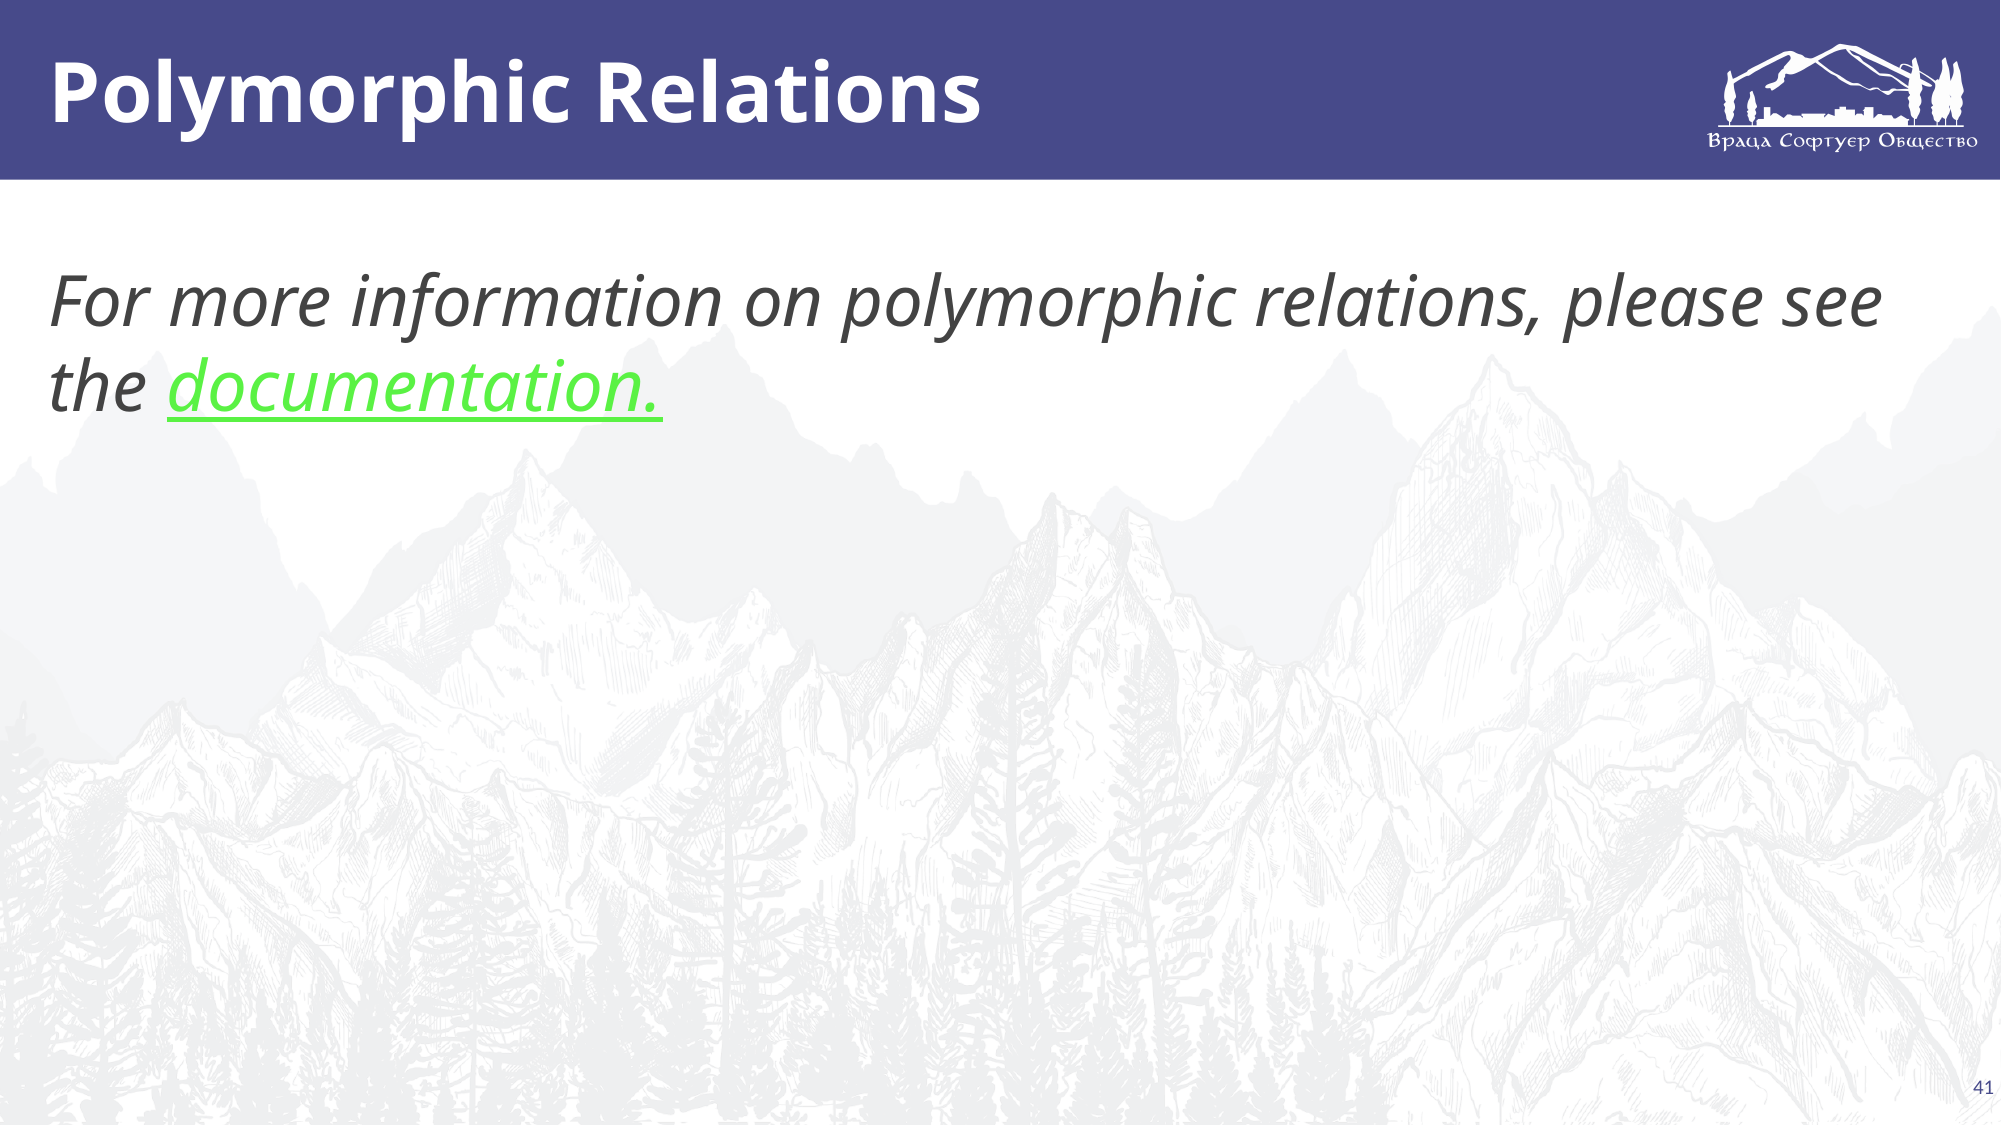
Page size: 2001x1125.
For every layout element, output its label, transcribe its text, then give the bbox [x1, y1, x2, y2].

list For more information on polymorphic relations, please see the documentation. [30, 249, 1970, 1054]
slide_number 41 [1929, 1070, 2000, 1103]
picture [1703, 19, 1981, 165]
title Polymorphic Relations [31, 16, 1591, 162]
